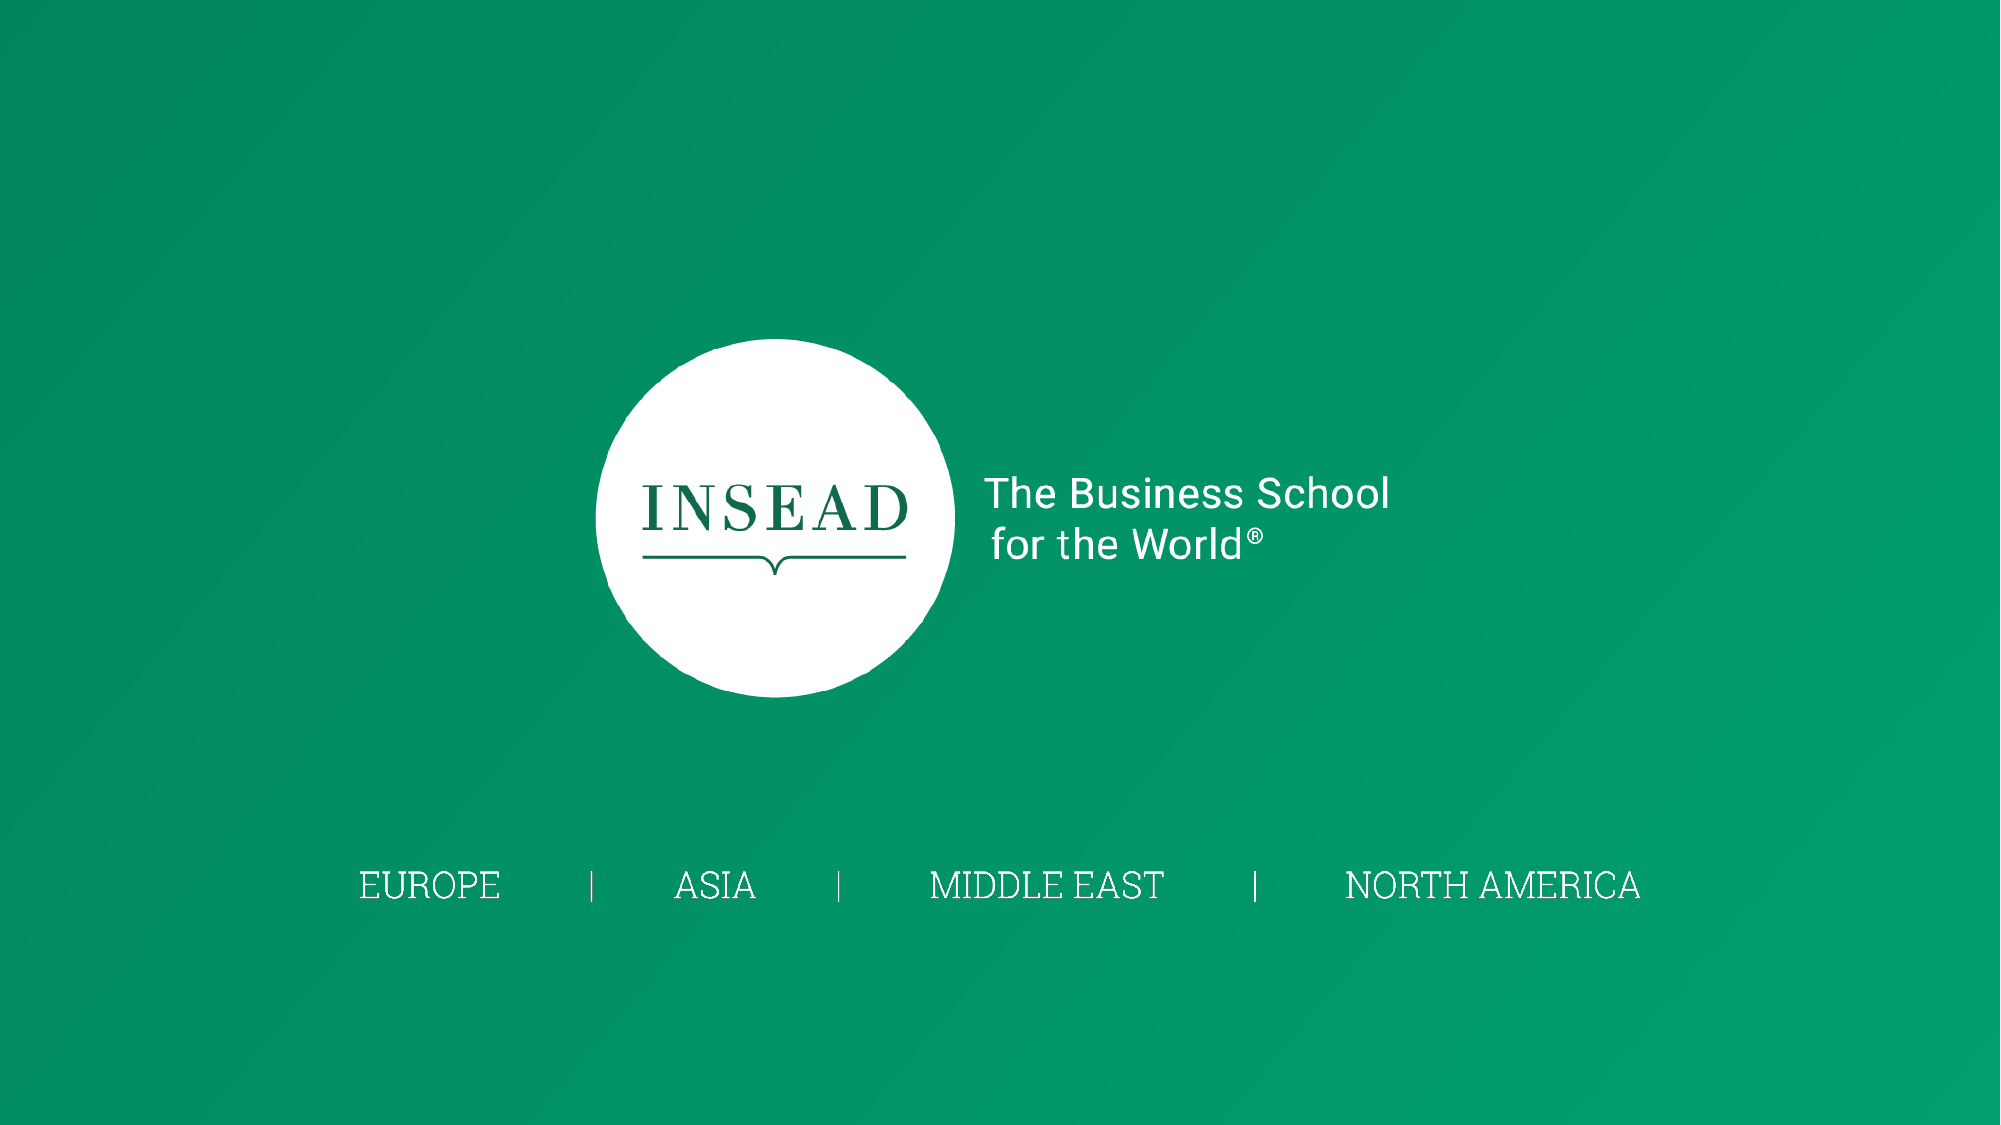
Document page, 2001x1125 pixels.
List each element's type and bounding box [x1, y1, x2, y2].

picture [590, 331, 1397, 709]
